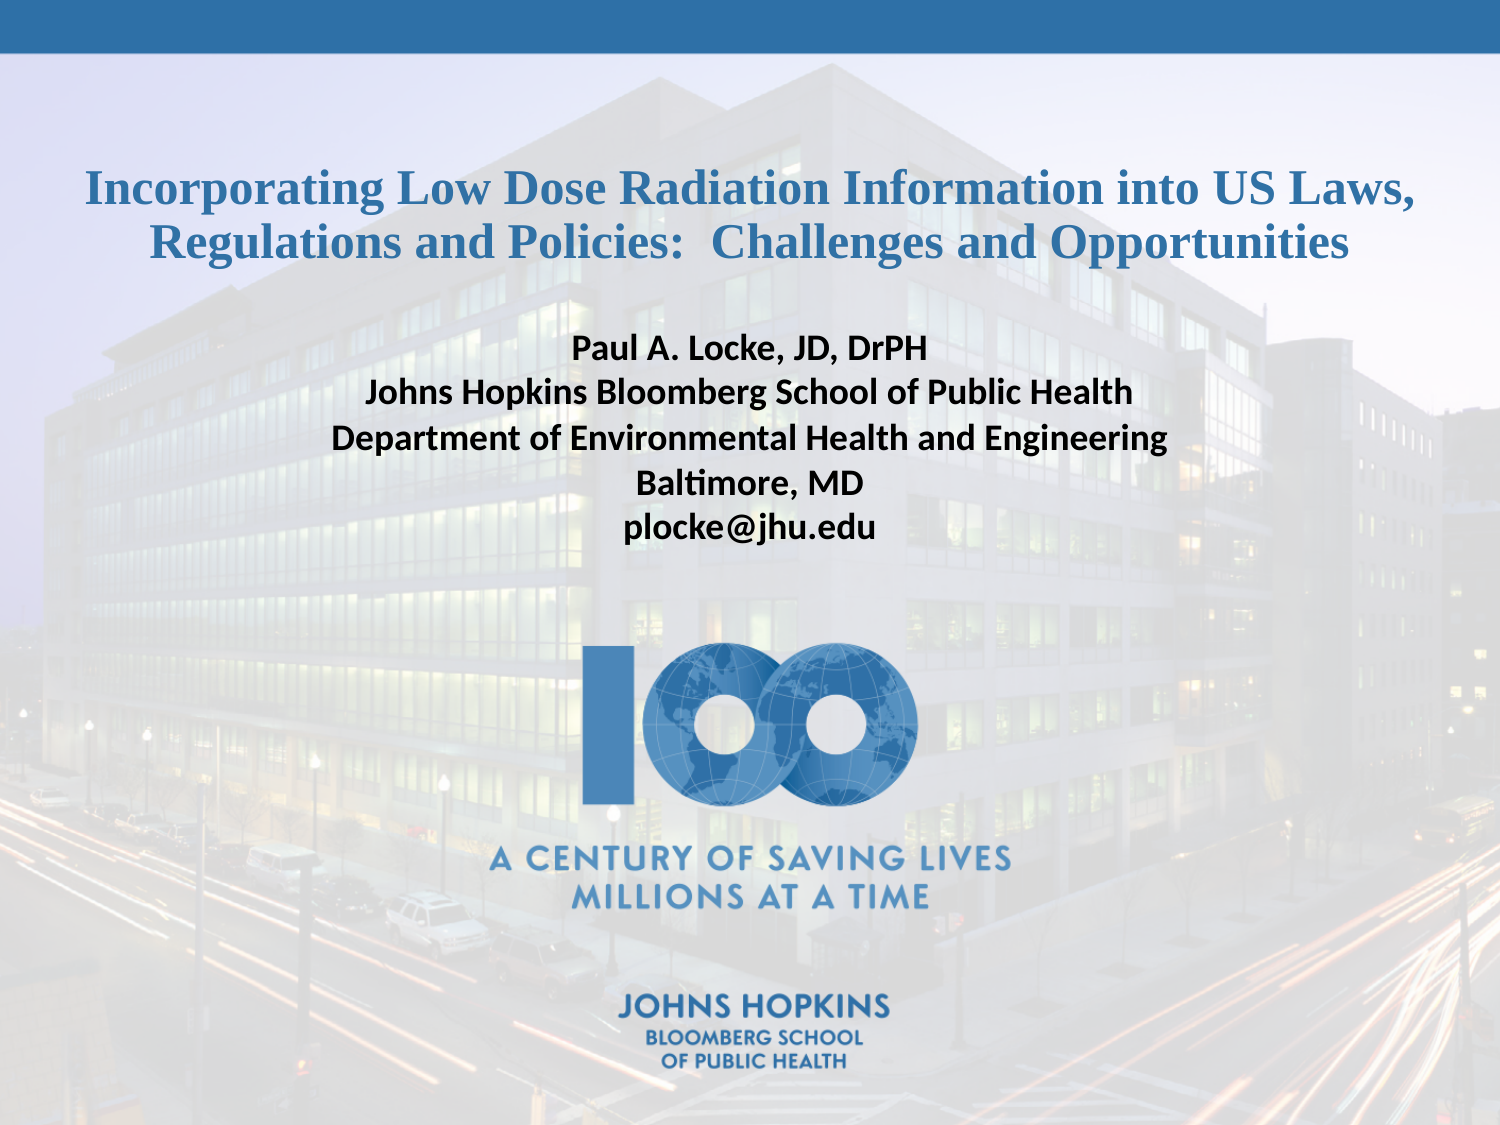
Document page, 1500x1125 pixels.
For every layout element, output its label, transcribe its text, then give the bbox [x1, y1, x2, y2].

text_box Paul A. Locke, JD, DrPH Johns Hopkins Bloomberg School of Public Health Department of Environmental Health and Engineering Baltimore, MD plocke@jhu.edu [62, 315, 1438, 555]
text_box Incorporating Low Dose Radiation Information into US Laws, Regulations and Policies: Challenges and Opportunities [0, 98, 1500, 334]
picture [0, 334, 1500, 1125]
picture [0, 0, 1500, 98]
